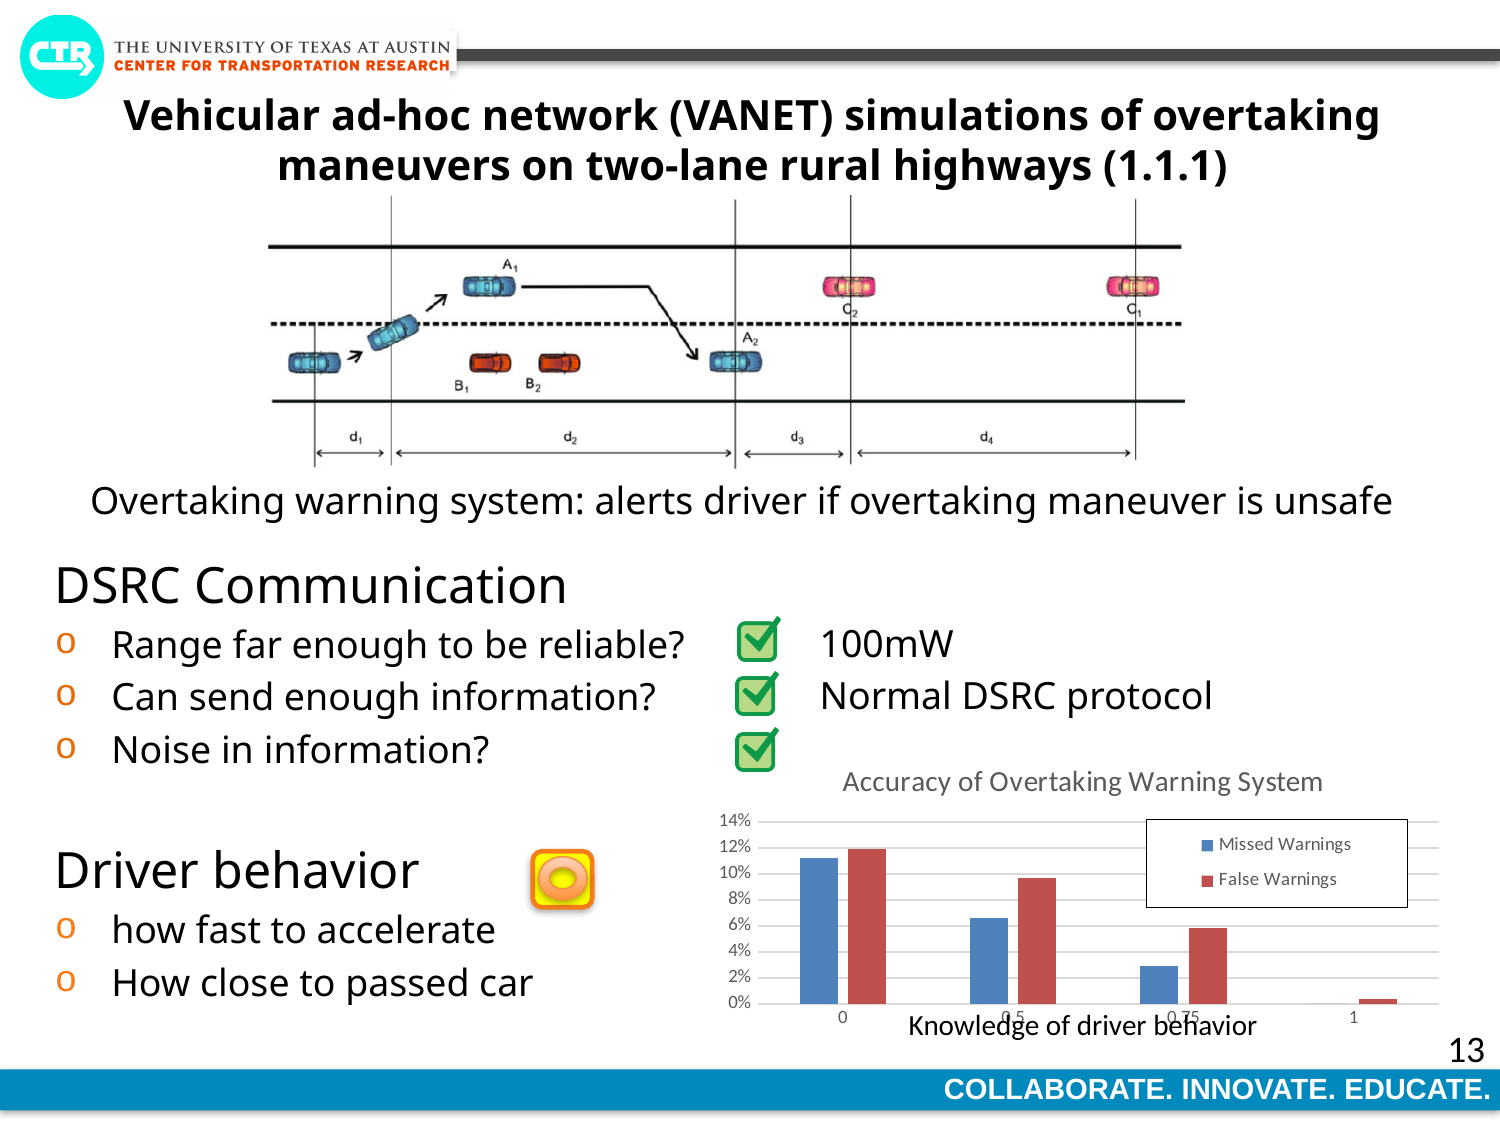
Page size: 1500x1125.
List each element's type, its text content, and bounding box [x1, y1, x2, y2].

picture [734, 726, 779, 743]
title Vehicular ad-hoc network (VANET) simulations of overtaking maneuvers on two-lane rural highways (1.1.1) [50, 45, 1454, 233]
text_box [537, 856, 588, 901]
text_box [531, 850, 593, 909]
picture [736, 616, 781, 662]
slide_number 13 [1459, 1017, 1500, 1078]
picture [253, 174, 1212, 513]
text_box DSRC Communication Range far enough to be reliable? Can send enough information? Noise in information? Driver behavior how fast to accelerate How close to passed car [39, 545, 781, 1067]
text_box Overtaking warning system: alerts driver if overtaking maneuver is unsafe [0, 469, 1425, 525]
chart [703, 743, 1455, 1078]
text_box Normal DSRC protocol [804, 664, 1263, 725]
picture [734, 671, 779, 717]
text_box 100mW [804, 612, 1263, 664]
picture [20, 15, 450, 99]
